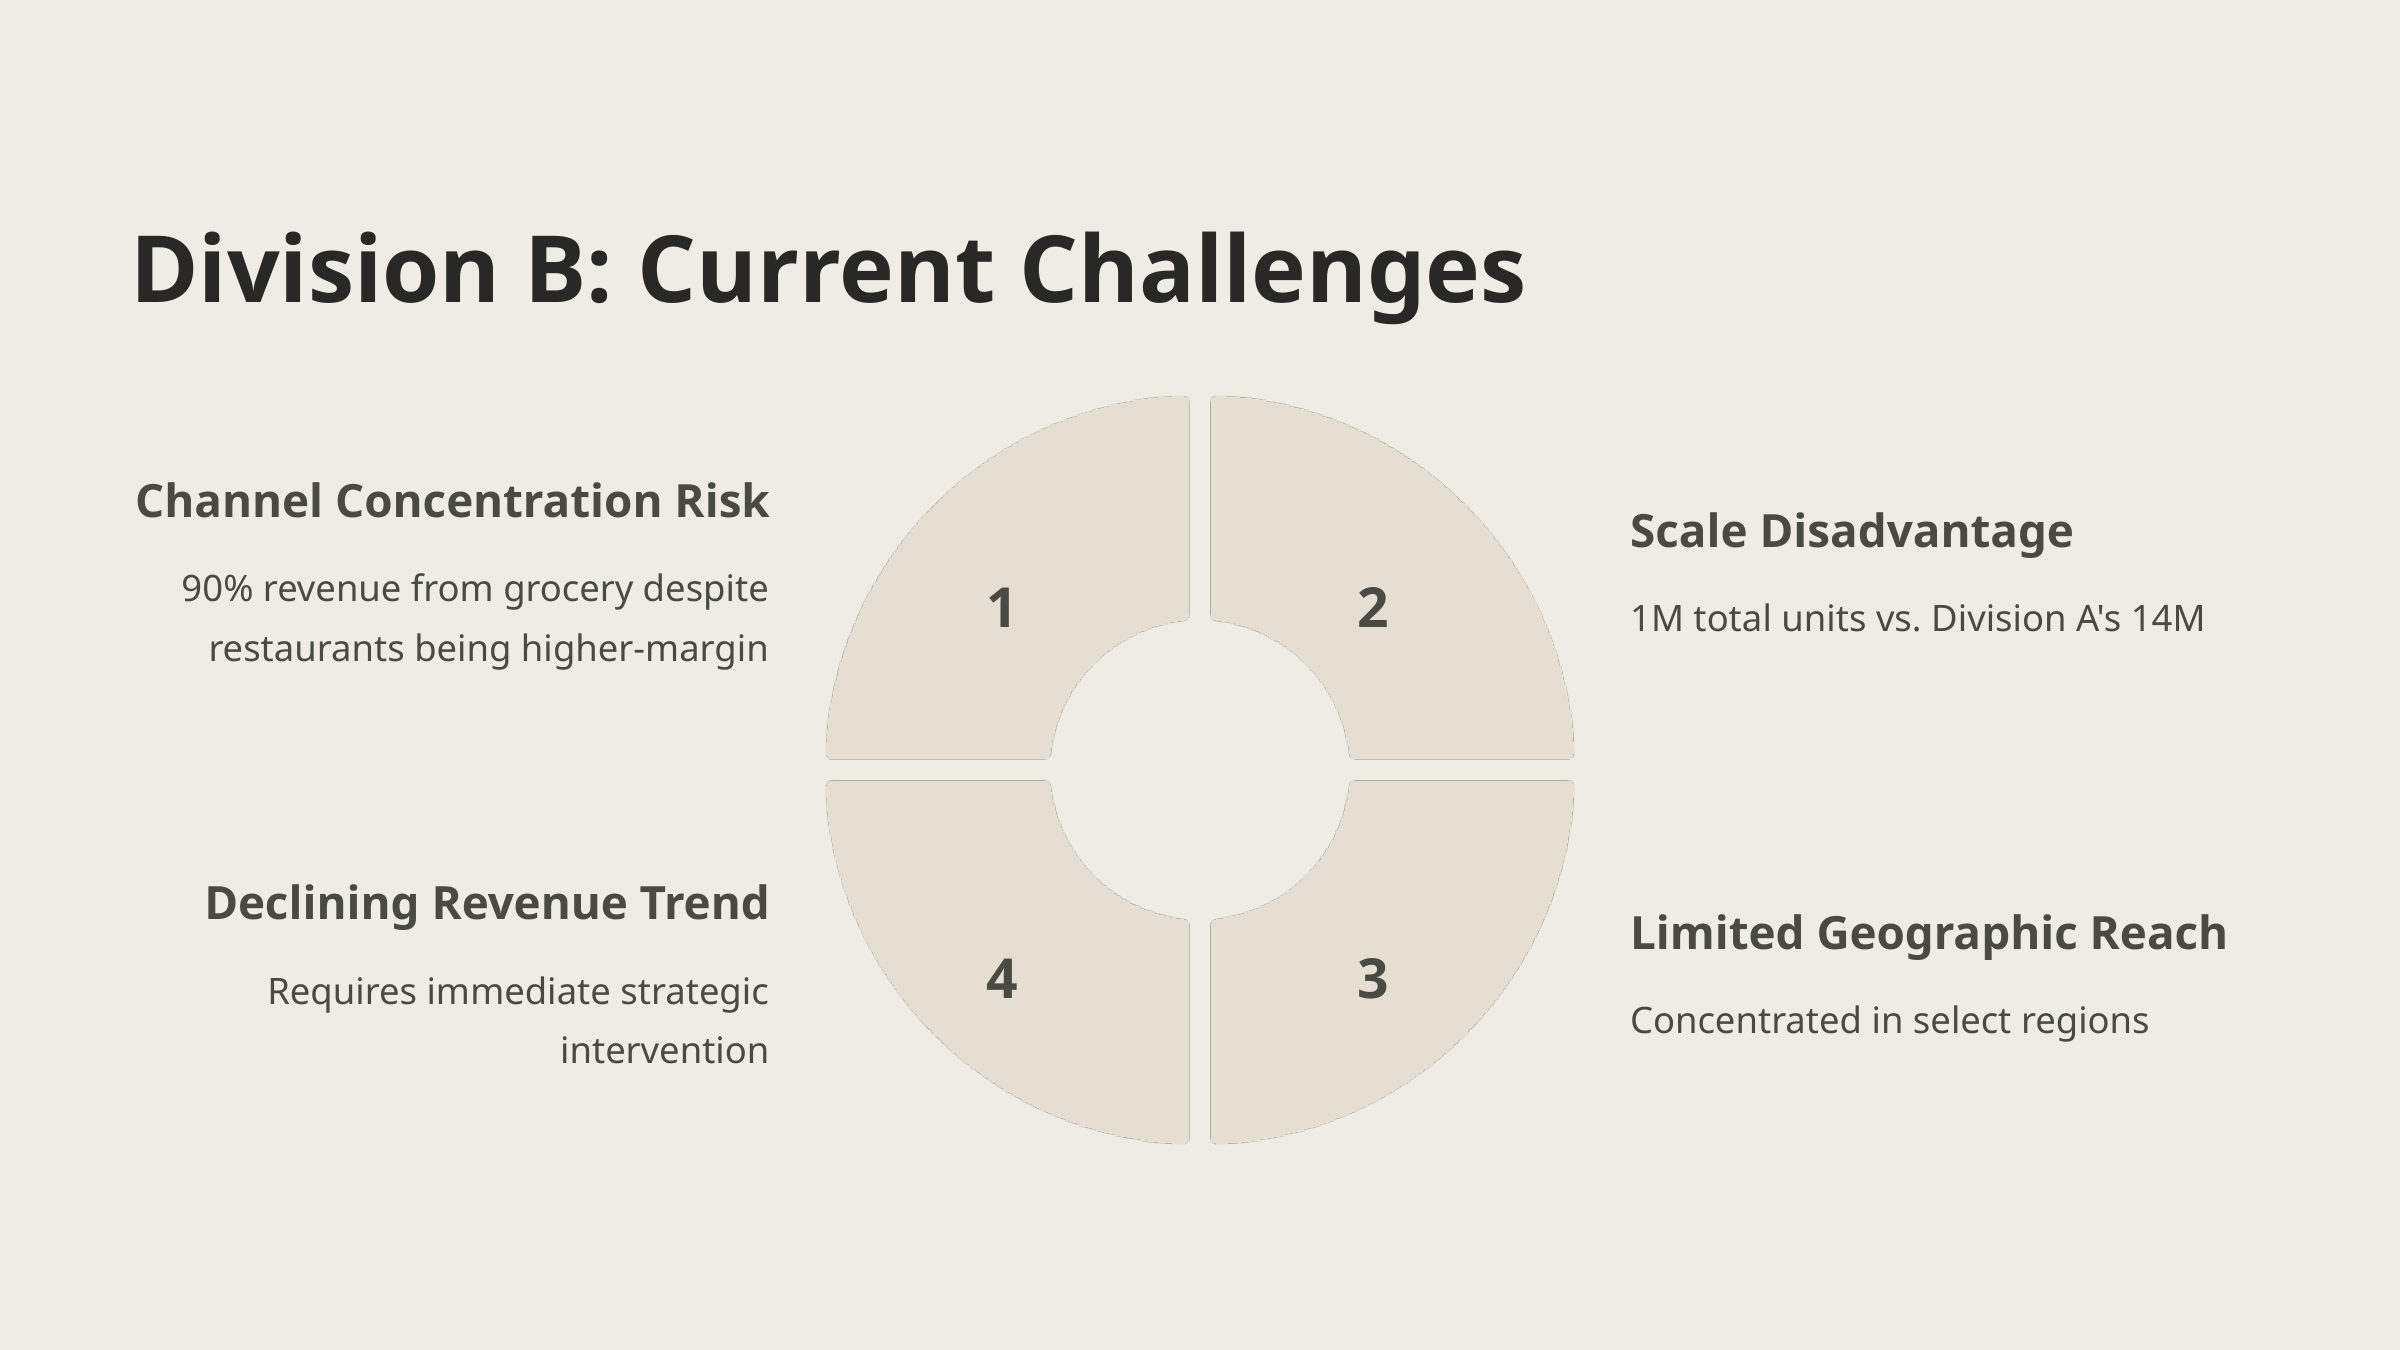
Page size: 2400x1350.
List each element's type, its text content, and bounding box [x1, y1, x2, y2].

text_box Division B: Current Challenges [130, 205, 1396, 322]
text_box 1M total units vs. Division A's 14M [1630, 579, 2270, 640]
text_box Scale Disadvantage [1630, 499, 2096, 558]
text_box 90% revenue from grocery despite restaurants being higher-margin [130, 549, 770, 669]
picture [825, 395, 1575, 1145]
text_box Requires immediate strategic intervention [130, 952, 770, 1072]
text_box Declining Revenue Trend [253, 871, 770, 930]
text_box Channel Concentration Risk [188, 469, 770, 528]
text_box Concentrated in select regions [1630, 981, 2270, 1042]
text_box Limited Geographic Reach [1630, 901, 2174, 960]
